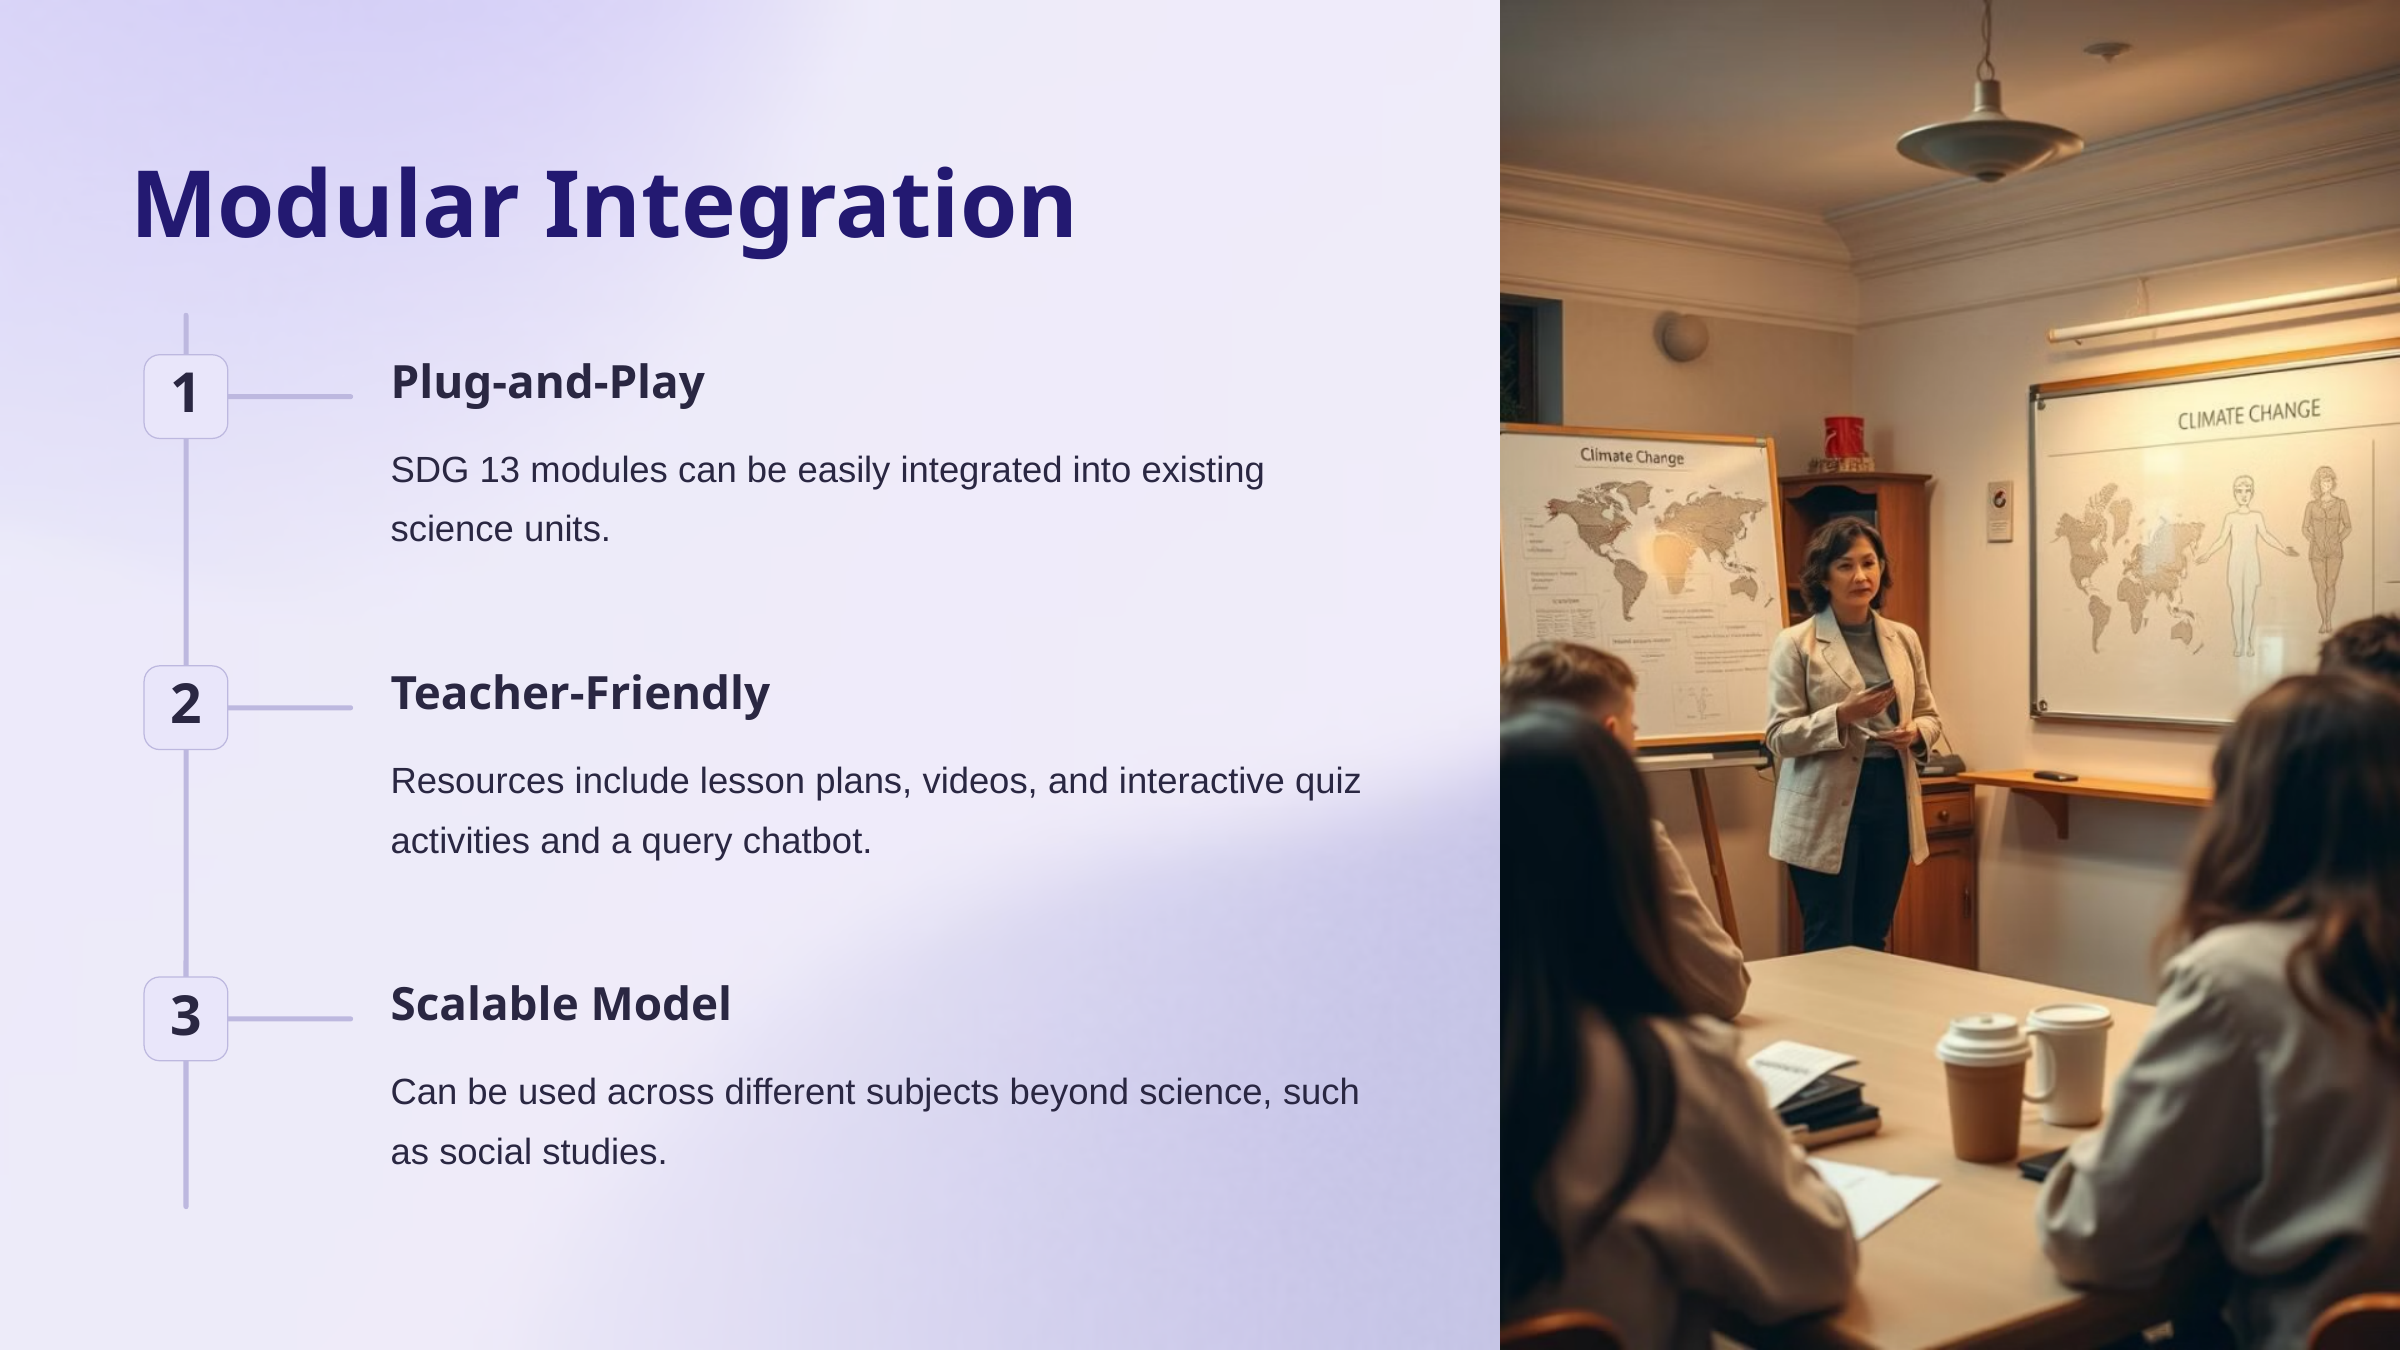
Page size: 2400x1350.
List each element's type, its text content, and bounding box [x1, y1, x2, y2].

picture [1499, 0, 2400, 1350]
text_box Teacher-Friendly [390, 661, 856, 720]
text_box 2 [169, 679, 202, 736]
text_box 3 [170, 991, 202, 1047]
text_box [144, 354, 228, 439]
text_box 1 [175, 368, 197, 425]
text_box SDG 13 modules can be easily integrated into existing science units. [390, 430, 1370, 550]
text_box [183, 439, 189, 665]
text_box [228, 705, 354, 711]
text_box Can be used across different subjects beyond science, such as social studies. [390, 1052, 1370, 1172]
text_box Plug-and-Play [390, 350, 856, 409]
text_box Resources include lesson plans, videos, and interactive quiz activities and a query chatbot. [390, 741, 1370, 861]
text_box Modular Integration [130, 140, 1061, 258]
text_box Scalable Model [390, 972, 856, 1031]
text_box [183, 1061, 189, 1210]
text_box [144, 665, 228, 750]
text_box [183, 312, 189, 354]
text_box [144, 976, 228, 1061]
text_box [183, 750, 189, 976]
text_box [228, 1016, 354, 1022]
text_box [228, 394, 354, 400]
